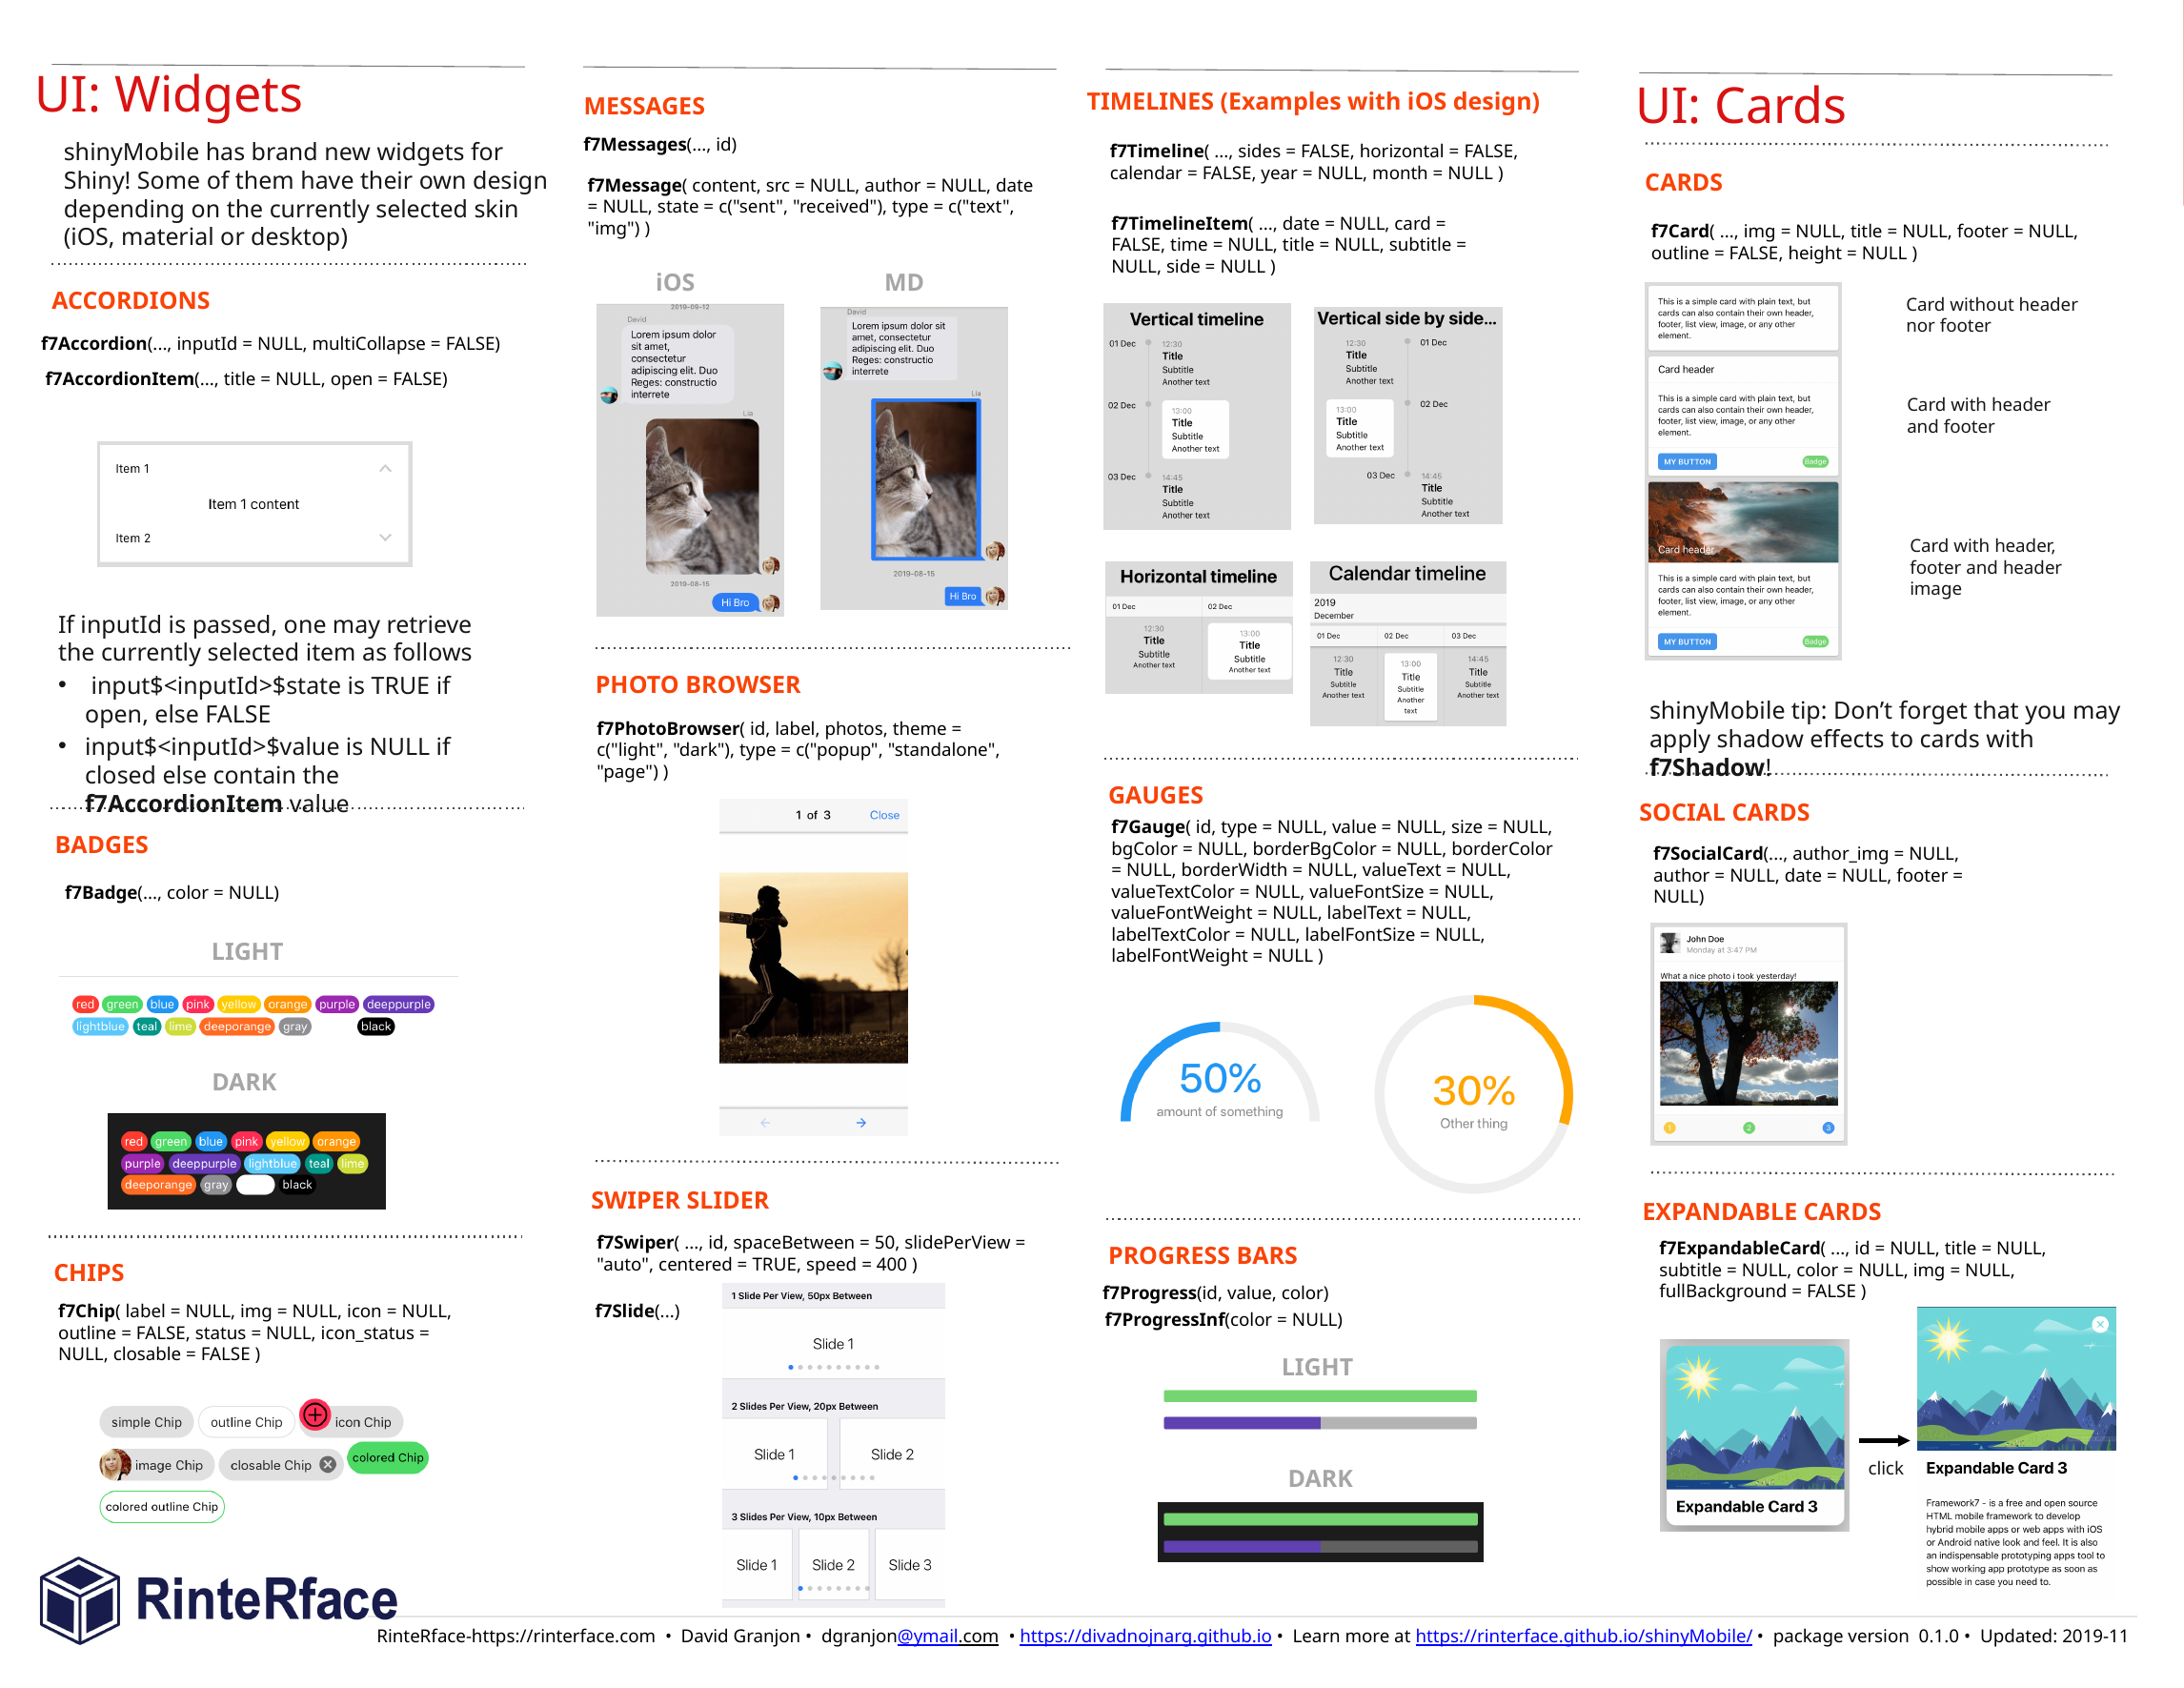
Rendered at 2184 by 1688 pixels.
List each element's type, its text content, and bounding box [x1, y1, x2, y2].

text_box MESSAGES [581, 89, 708, 122]
text_box DARK [210, 1065, 279, 1097]
picture [1314, 306, 1503, 524]
text_box CHIPS [51, 1256, 127, 1290]
text_box Card with header and footer [1892, 404, 2098, 444]
text_box PROGRESS BARS [1106, 1238, 1301, 1271]
text_box SOCIAL CARDS [1637, 795, 1812, 828]
picture [719, 799, 908, 1136]
picture [819, 306, 1008, 610]
picture [1660, 1339, 1850, 1532]
text_box f7Accordion(..., inputId = NULL, multiCollapse = FALSE) [27, 325, 515, 361]
text_box PHOTO BROWSER [593, 667, 804, 701]
picture [721, 1283, 945, 1609]
picture [96, 441, 413, 567]
text_box ACCORDIONS [50, 283, 212, 316]
picture [1310, 561, 1507, 726]
text_box f7SocialCard(..., author_img = NULL, author = NULL, date = NULL, footer = NULL) [1639, 835, 2005, 914]
picture [1645, 282, 1842, 661]
picture [597, 303, 785, 617]
text_box LIGHT [209, 934, 286, 967]
picture [1101, 983, 1597, 1211]
picture [1916, 1307, 2117, 1602]
text_box SWIPER SLIDER [589, 1183, 772, 1216]
text_box f7Timeline( ..., sides = FALSE, horizontal = FALSE, calendar = FALSE, year = NULL, month = NULL ) [1096, 132, 1304, 191]
text_box TIMELINES (Examples with iOS design) [1084, 84, 1304, 117]
text_box f7ExpandableCard( ..., id = NULL, title = NULL, subtitle = NULL, color = NULL, img = NULL, fullBackground = FALSE ) [1645, 1230, 2090, 1309]
text_box MD [882, 265, 927, 298]
text_box iOS [654, 264, 698, 296]
text_box LIGHT [1279, 1350, 1356, 1373]
text_box f7AccordionItem(..., title = NULL, open = FALSE) [30, 360, 462, 397]
picture [1155, 1380, 1481, 1436]
text_box f7PhotoBrowser( id, label, photos, theme = c("light", "dark"), type = c("popup", "standalone", "page") ) [582, 709, 1045, 789]
text_box RinteRface-https://rinterface.com • David Granjon • dgranjon@ymail.com • https://divadnojnarg.github.io • Learn more at https://rinterface.github.io/shinyMobile/ • package version 0.1.0 • Updated: 2019-11 [423, 1617, 2138, 1657]
text_box f7Badge(..., color = NULL) [51, 873, 366, 910]
text_box Card with header, footer and header image [1895, 527, 2101, 606]
text_box shinyMobile tip: Don’t forget that you may apply shadow effects to cards with f7Shadow! [1635, 688, 2160, 788]
picture [1103, 303, 1292, 530]
picture [93, 1393, 439, 1532]
text_box UI: Widgets [32, 72, 306, 124]
picture [107, 1113, 386, 1210]
text_box f7ProgressInf(color = NULL) [1090, 1301, 1357, 1337]
text_box f7Message( content, src = NULL, author = NULL, date = NULL, state = c("sent", "received"), type = c("text", "img") ) [573, 166, 1062, 246]
text_box GAUGES [1106, 778, 1206, 808]
picture [58, 976, 459, 1050]
text_box BADGES [52, 827, 151, 861]
picture [33, 1538, 416, 1658]
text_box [1308, 0, 2184, 397]
text_box f7Slide(...) [580, 1292, 695, 1329]
picture [1105, 561, 1293, 694]
text_box f7TimelineItem( ..., date = NULL, card = FALSE, time = NULL, title = NULL, subtitle = NULL, side = NULL ) [1097, 205, 1304, 284]
picture [1158, 1502, 1484, 1562]
text_box click [1859, 1450, 1912, 1486]
text_box f7Progress(id, value, color) [1088, 1274, 1344, 1311]
text_box f7Messages(..., id) [569, 126, 752, 162]
text_box f7Swiper( ..., id, spaceBetween = 50, slidePerView = "auto", centered = TRUE, speed = 400 ) [582, 1224, 1057, 1282]
text_box EXPANDABLE CARDS [1640, 1194, 1885, 1228]
text_box If inputId is passed, one may retrieve the currently selected item as follows input$<inputId>$state is TRUE if open, else FALSE input$<inputId>$value is NULL if closed else contain the f7AccordionItem value [44, 601, 525, 824]
text_box f7Chip( label = NULL, img = NULL, icon = NULL, outline = FALSE, status = NULL, icon_status = NULL, closable = FALSE ) [44, 1292, 480, 1372]
text_box shinyMobile has brand new widgets for Shiny! Some of them have their own design depending on the currently selected skin (iOS, material or desktop) [50, 129, 574, 258]
text_box f7Gauge( id, type = NULL, value = NULL, size = NULL, bgColor = NULL, borderBgColor = NULL, borderColor = NULL, borderWidth = NULL, valueText = NULL, valueTextColor = NULL, valueFontSize = NULL, valueFontWeight = NULL, labelText = NULL, labelTextColor = NULL, labelFontSize = NULL, labelFontWeight = NULL ) [1097, 808, 1571, 973]
picture [1650, 922, 1848, 1146]
text_box DARK [1285, 1461, 1355, 1495]
